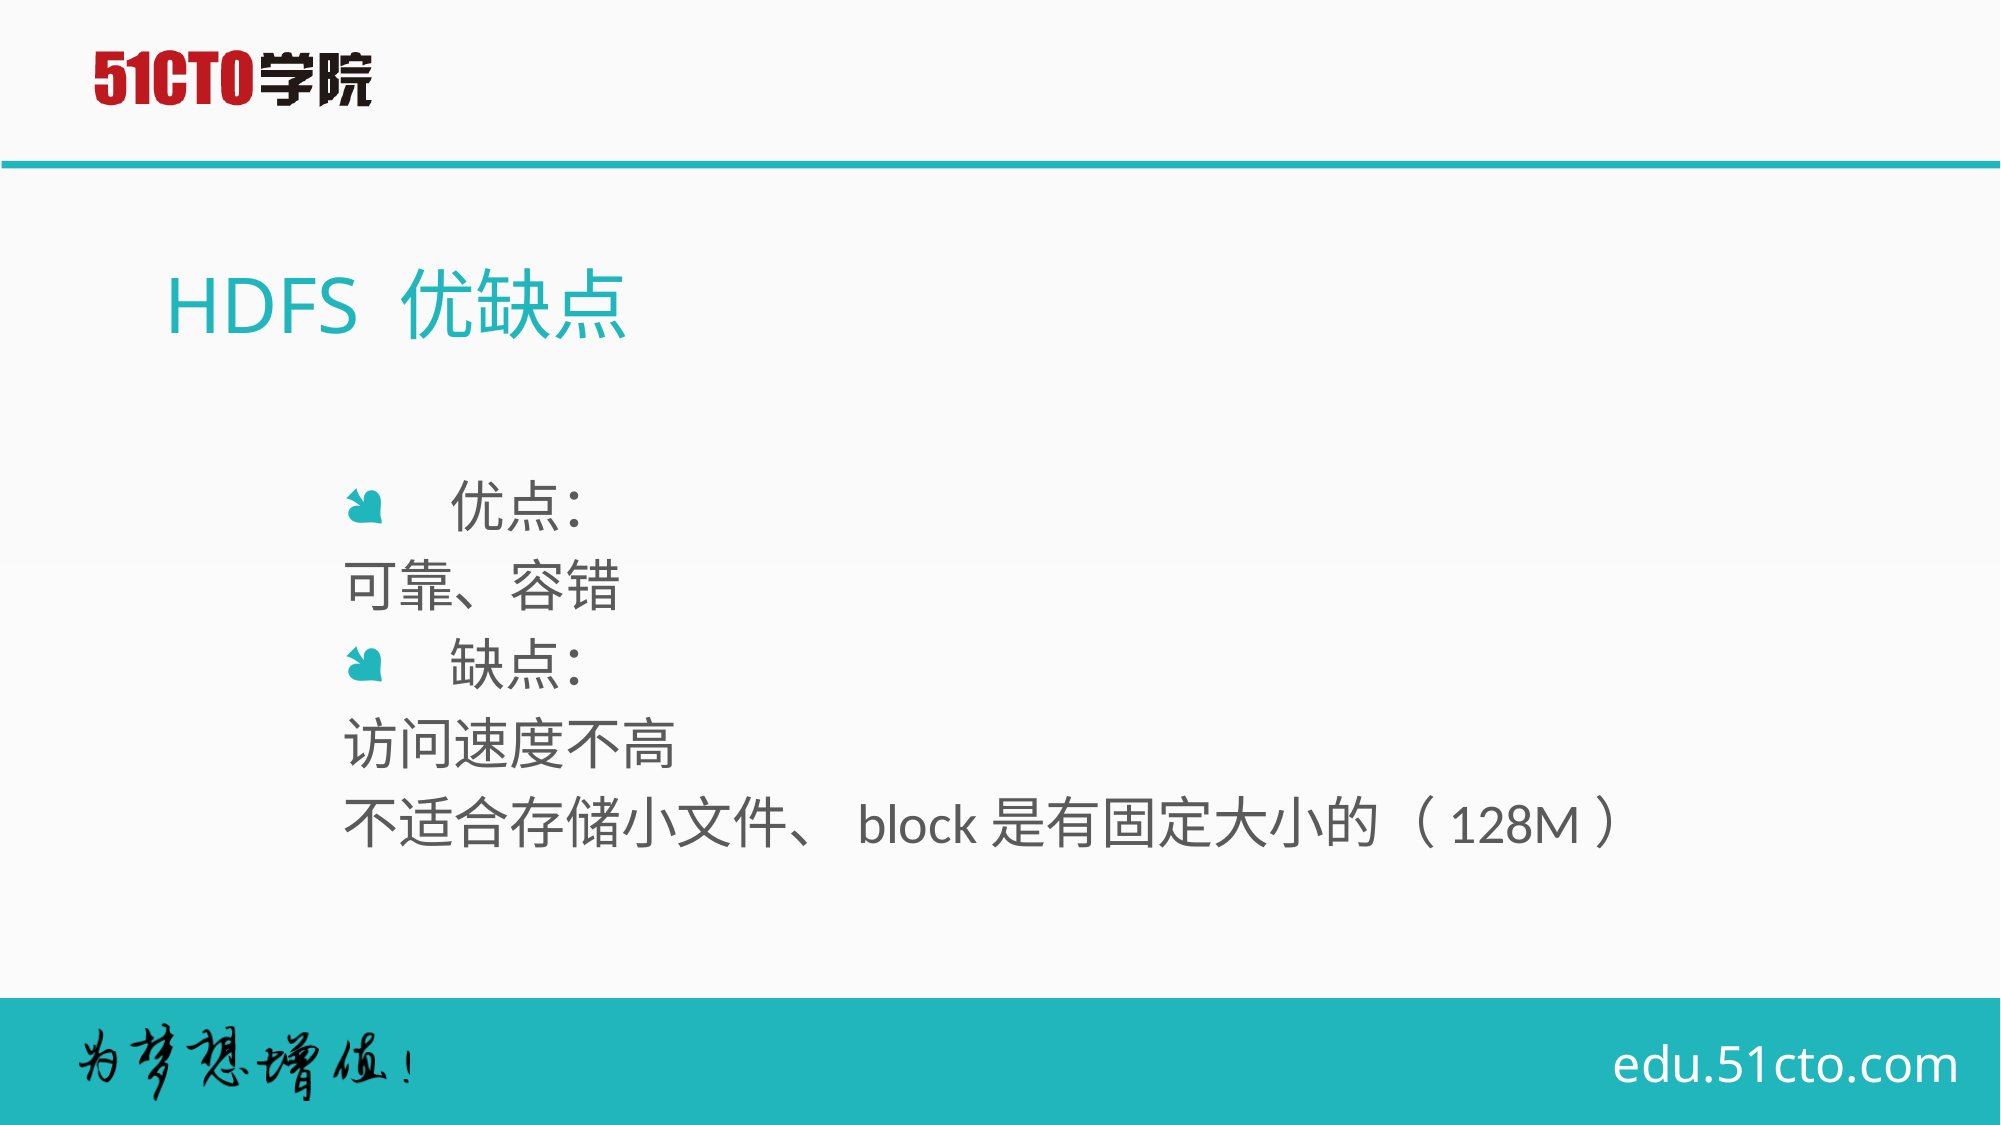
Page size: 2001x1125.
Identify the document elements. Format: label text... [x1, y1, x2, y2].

picture [79, 1023, 410, 1101]
picture [90, 42, 375, 111]
title HDFS 优缺点 [156, 243, 1831, 363]
list 优点： 可靠、容错 缺点： 访问速度不高 不适合存储小文件、block是有固定大小的（128M） [161, 384, 1828, 871]
